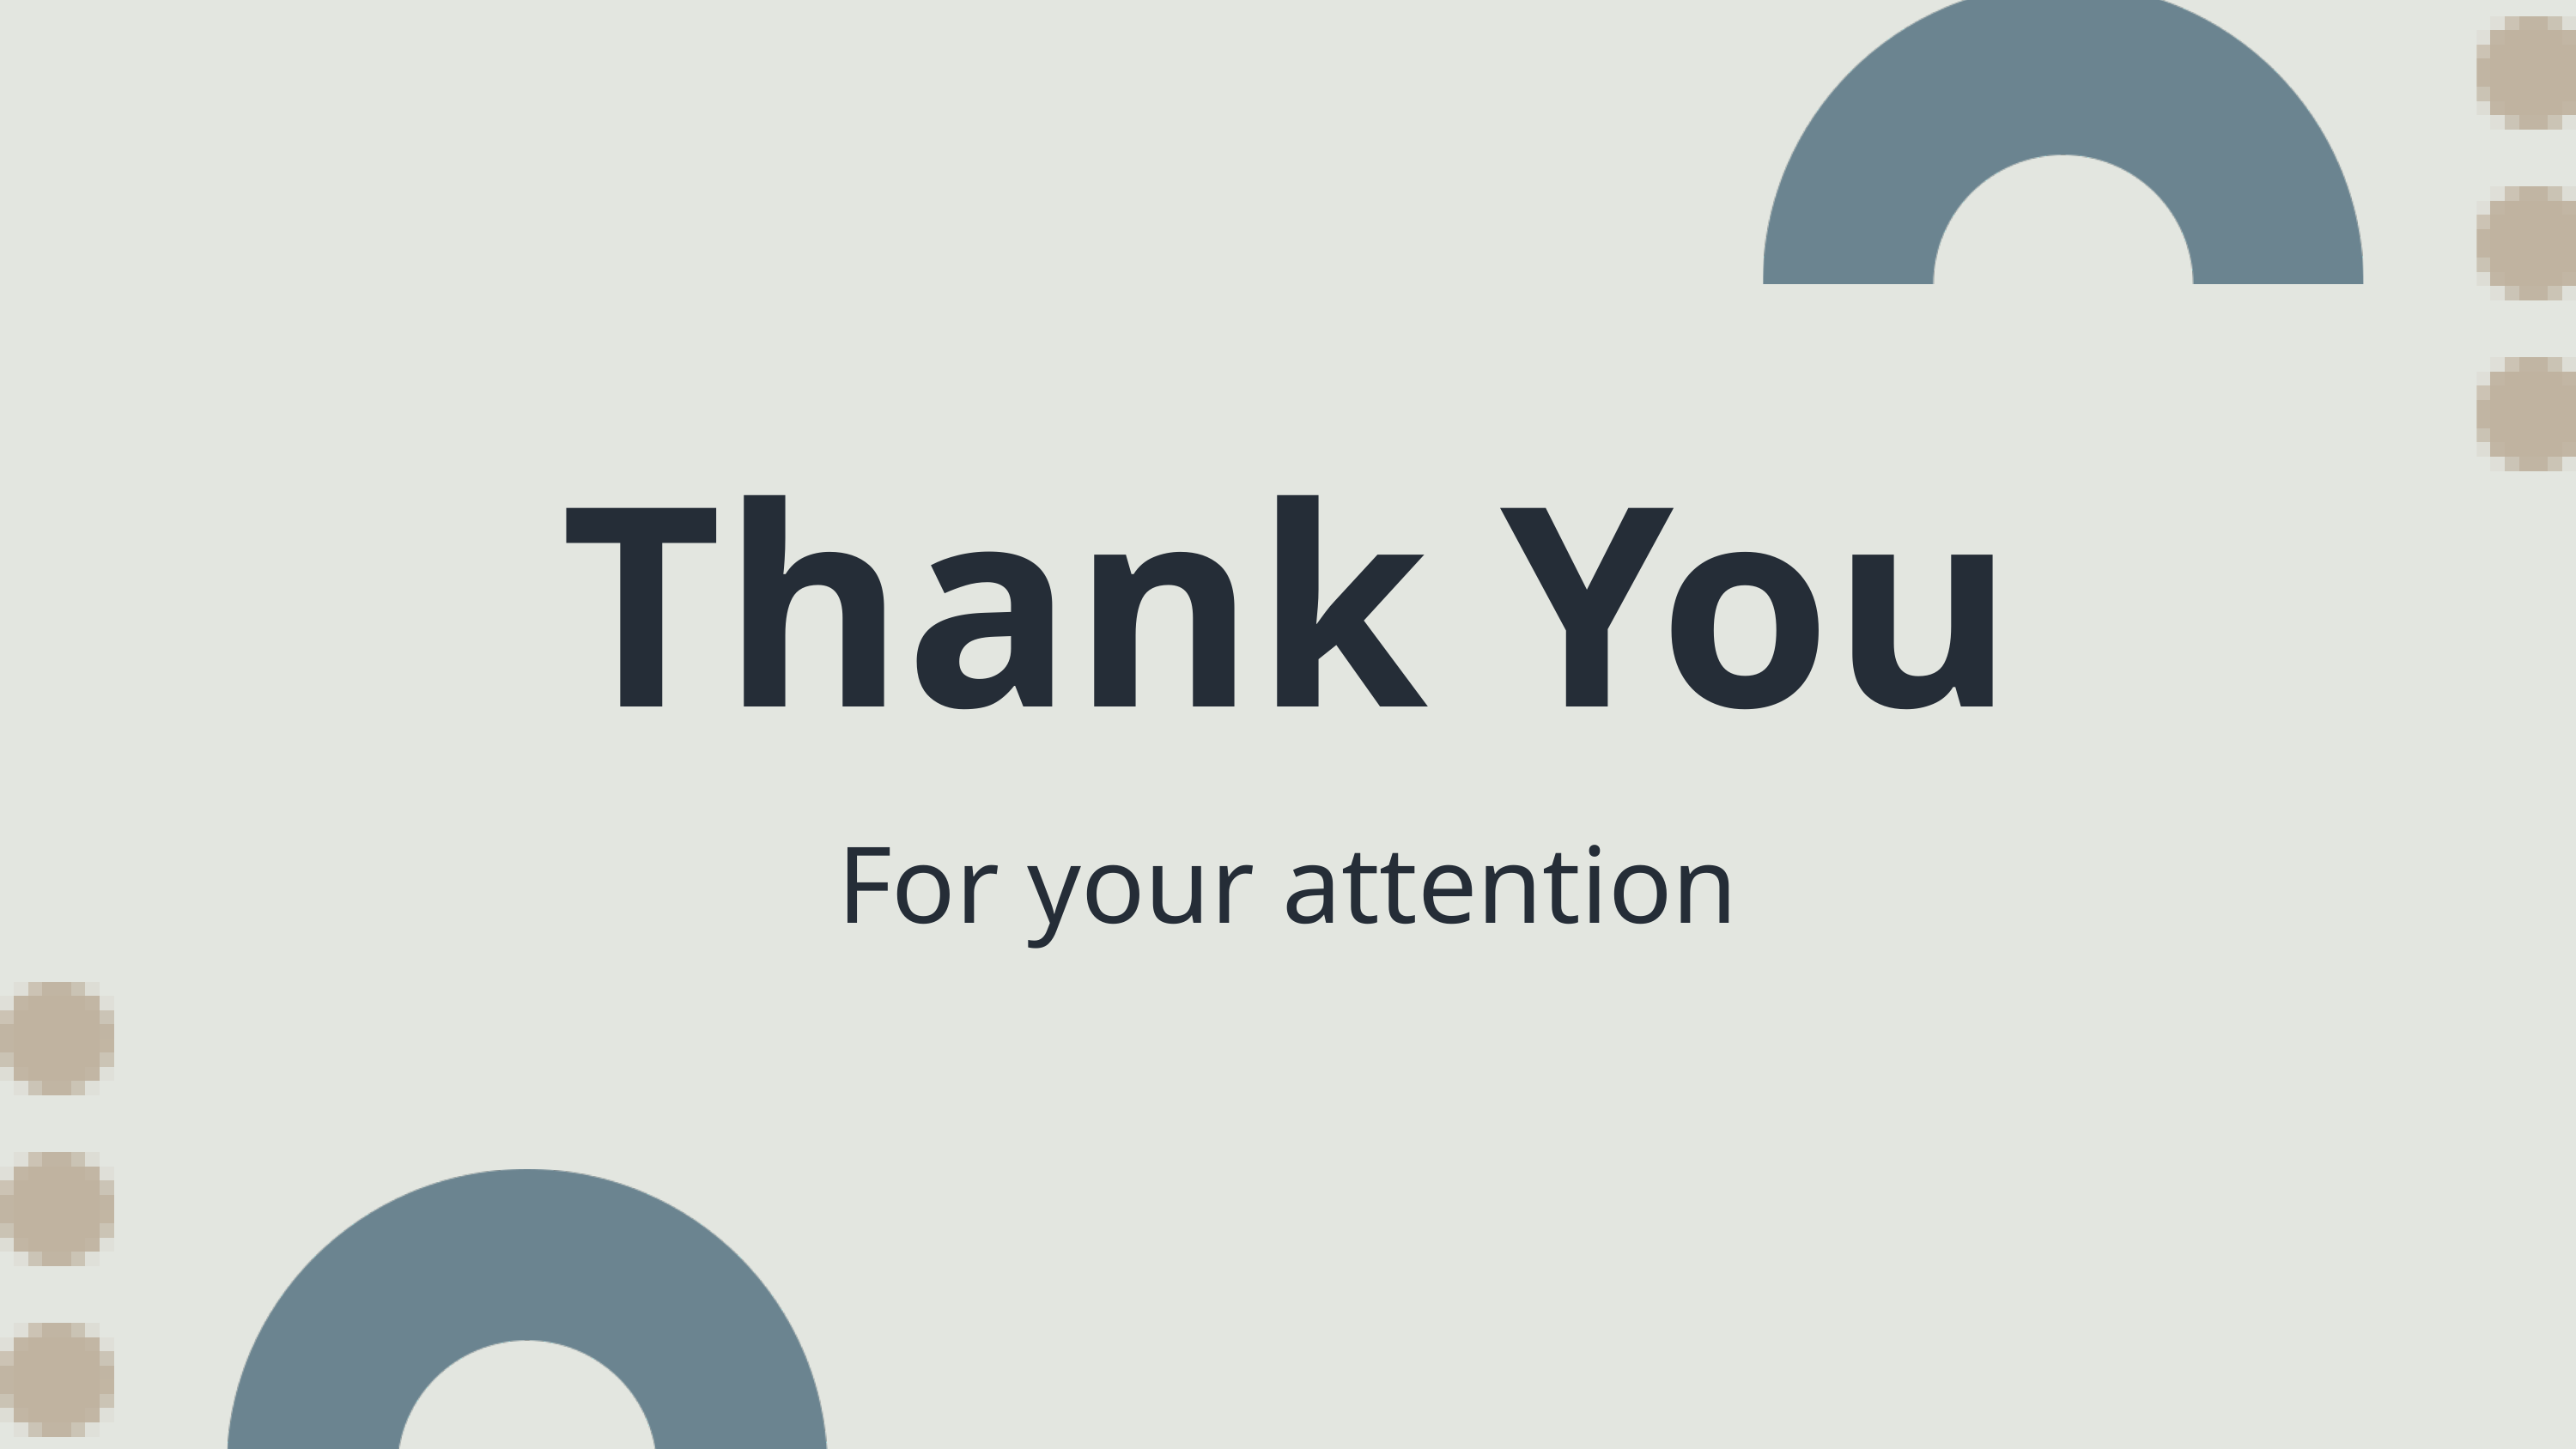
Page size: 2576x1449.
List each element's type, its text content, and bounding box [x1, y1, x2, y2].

text_box [0, 982, 114, 1437]
text_box [2476, 16, 2576, 471]
text_box [1763, 0, 2364, 284]
text_box Thank You [387, 539, 2189, 762]
text_box [227, 1169, 828, 1449]
text_box For your attention [598, 839, 1978, 945]
